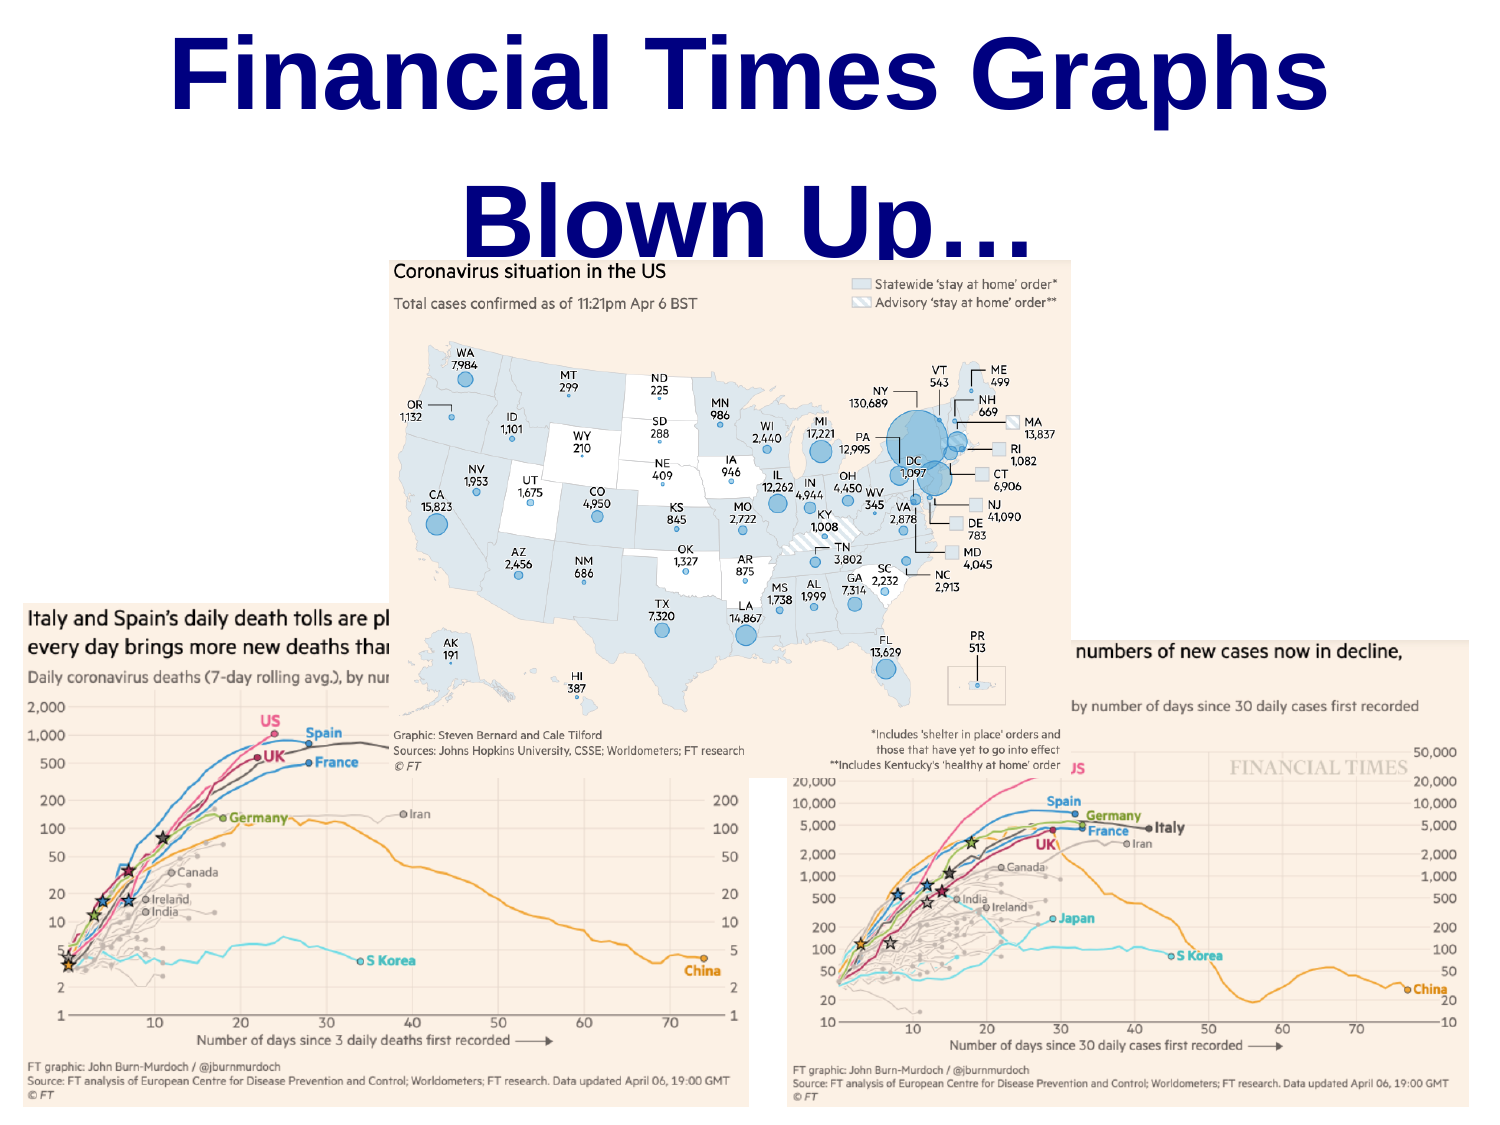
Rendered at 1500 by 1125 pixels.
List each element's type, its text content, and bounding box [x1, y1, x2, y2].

title Financial Times Graphs Blown Up… [72, 0, 1428, 261]
picture [23, 260, 1469, 1107]
